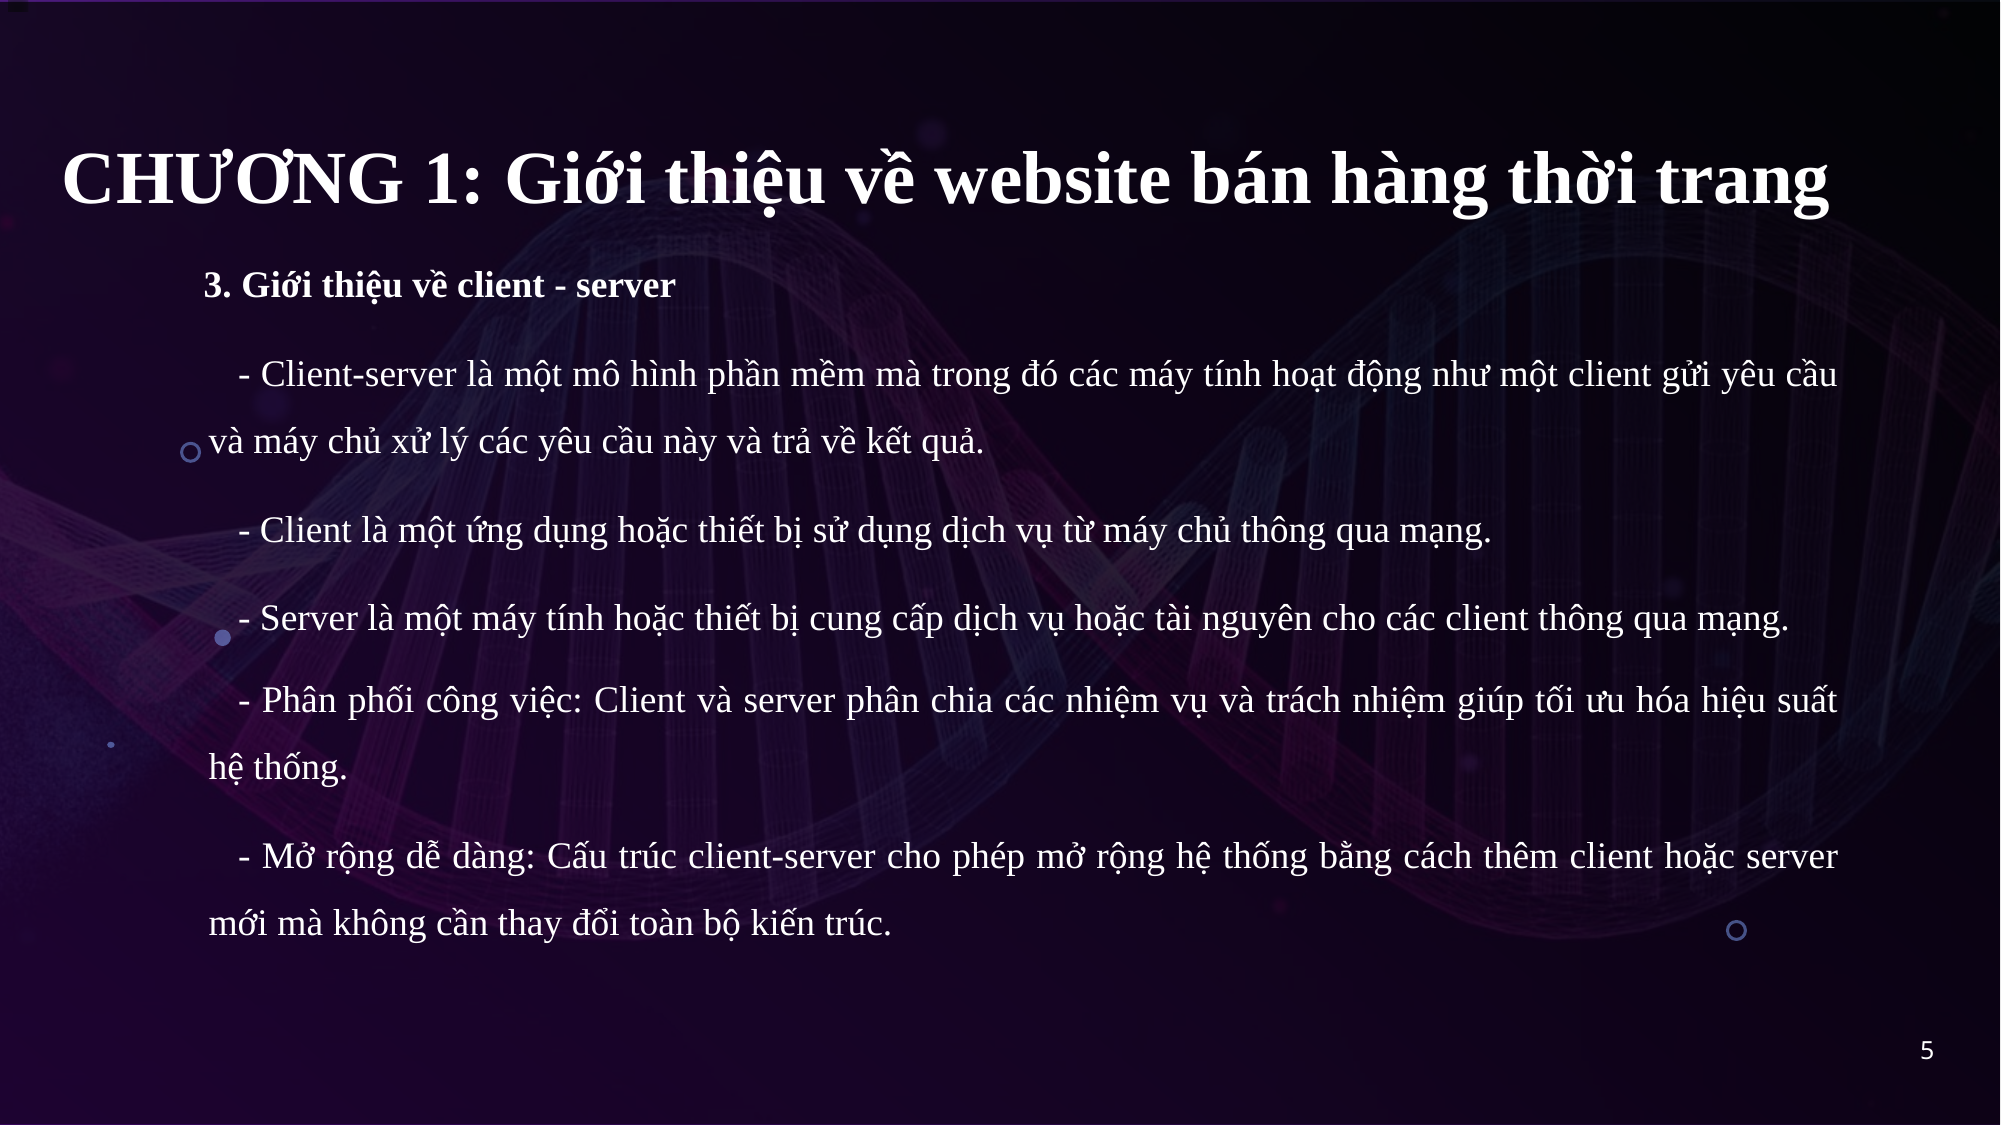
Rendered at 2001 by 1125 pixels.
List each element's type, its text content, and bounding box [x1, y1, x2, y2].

text_box - Client-server là một mô hình phần mềm mà trong đó các máy tính hoạt động như một client gửi yêu cầu và máy chủ xử lý các yêu cầu này và trả về kết quả. - Client là một ứng dụng hoặc thiết bị sử dụng dịch vụ từ máy chủ thông qua mạng. - Server là một máy tính hoặc thiết bị cung cấp dịch vụ hoặc tài nguyên cho các client thông qua mạng. [193, 319, 1856, 644]
slide_number 5 [1499, 1021, 1950, 1082]
text_box 3. Giới thiệu về client - server [188, 229, 693, 312]
text_box CHƯƠNG 1: Giới thiệu về website bán hàng thời trang [46, 107, 1847, 226]
text_box - Phân phối công việc: Client và server phân chia các nhiệm vụ và trách nhiệm giúp tối ưu hóa hiệu suất hệ thống. - Mở rộng dễ dàng: Cấu trúc client-server cho phép mở rộng hệ thống bằng cách thêm client hoặc server mới mà không cần thay đổi toàn bộ kiến trúc. [193, 644, 1856, 951]
